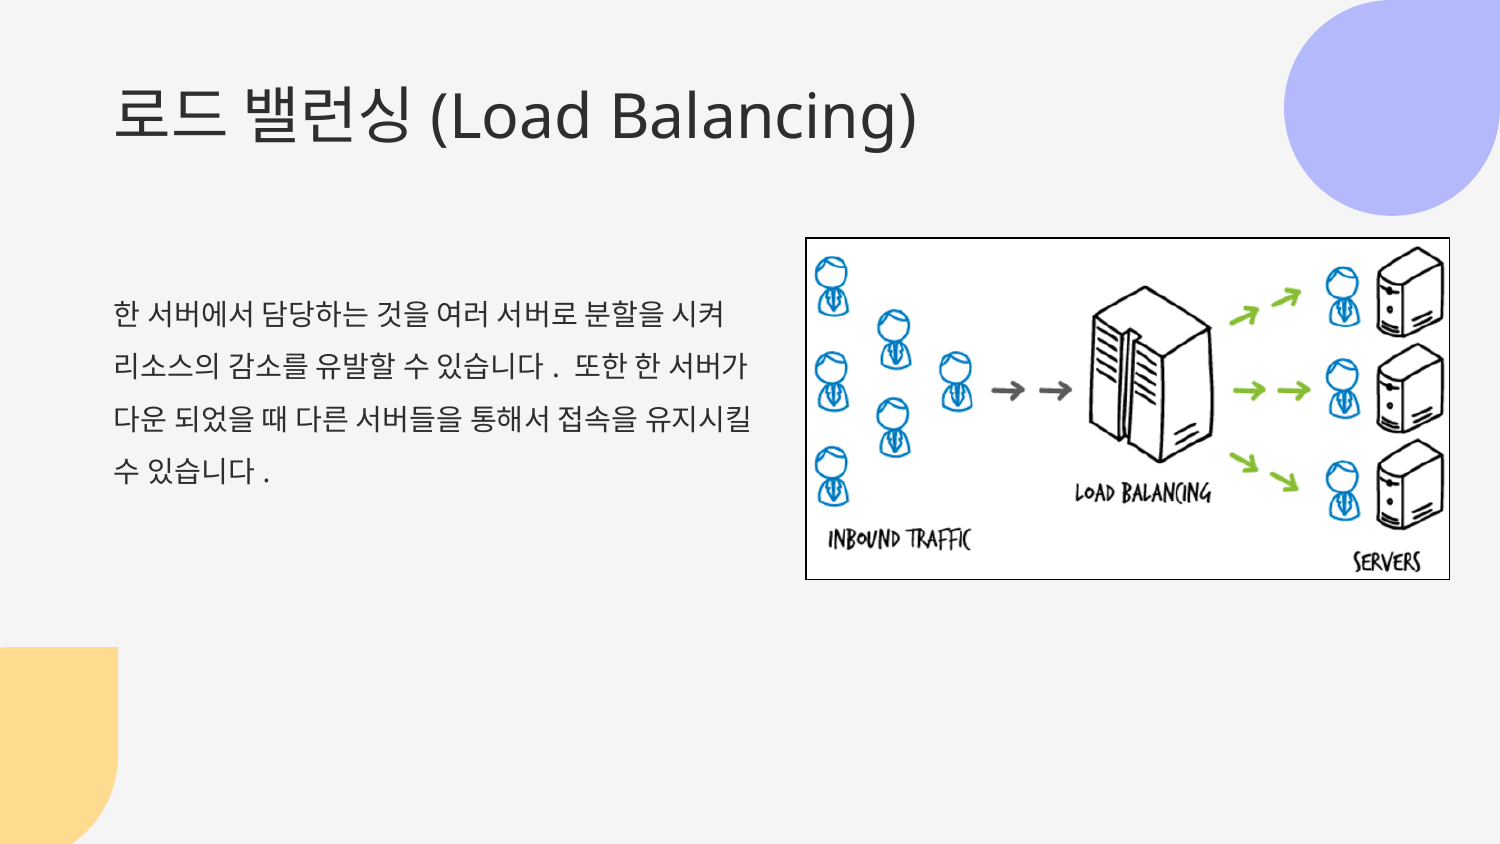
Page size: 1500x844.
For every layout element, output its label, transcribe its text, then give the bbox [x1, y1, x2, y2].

picture [804, 237, 1451, 581]
text_box [1284, 0, 1500, 216]
list 한 서버에서 담당하는 것을 여러 서버로 분할을 시켜 리소스의 감소를 유발할 수 있습니다. 또한 한 서버가 다운 되었을 때 다른 서버들을 통해서 접속을 유지시킬 수 있습니다. [99, 263, 779, 581]
title 로드 밸런싱(Load Balancing) [99, 61, 1197, 155]
